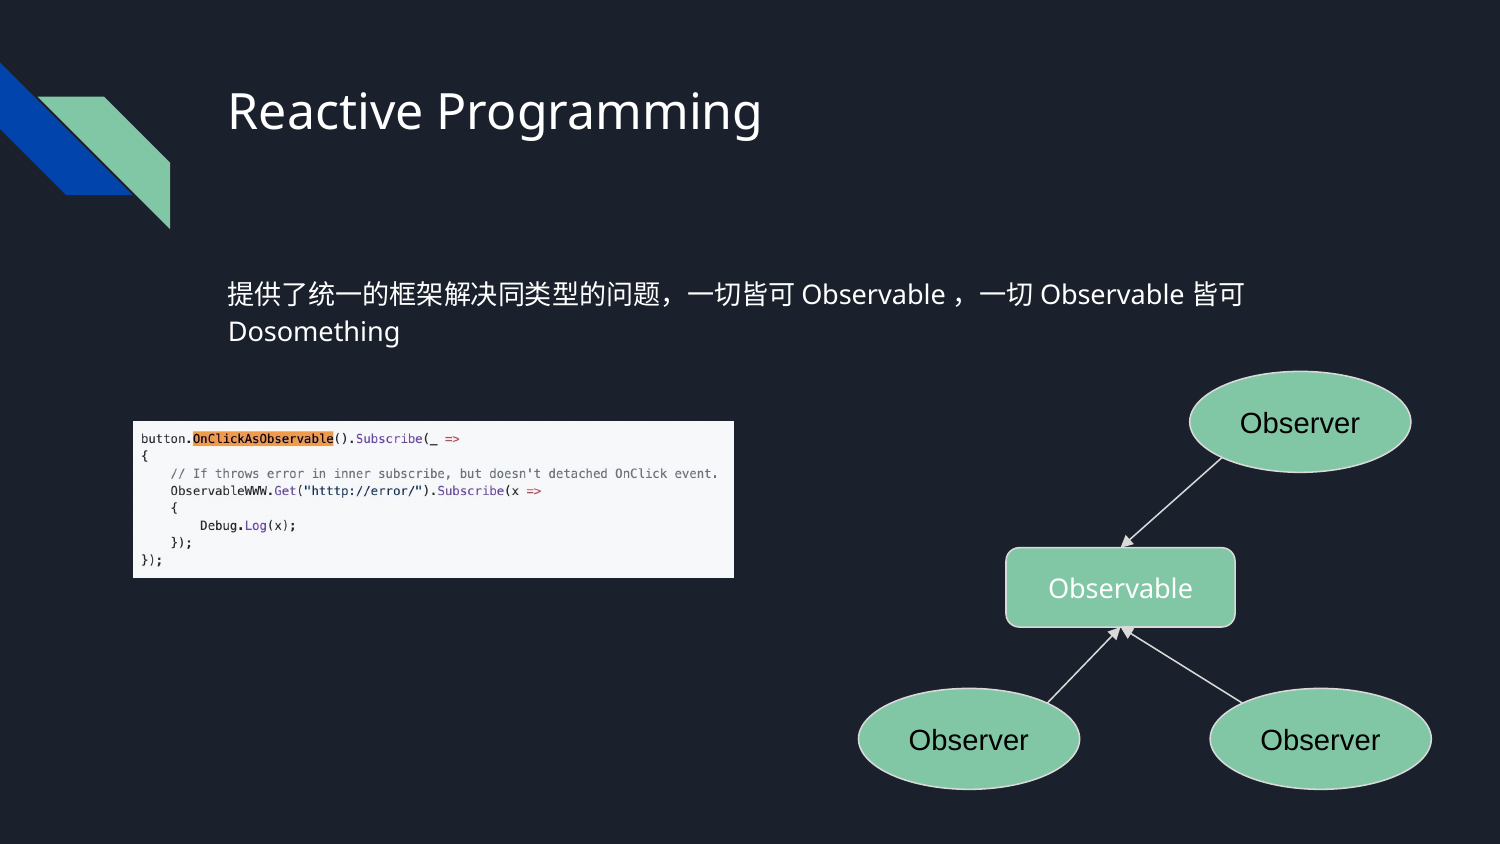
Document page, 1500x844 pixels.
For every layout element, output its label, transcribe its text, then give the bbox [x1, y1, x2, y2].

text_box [1120, 457, 1223, 548]
text_box Observable [1006, 547, 1236, 628]
picture [133, 421, 734, 578]
text_box Observer [858, 688, 1080, 790]
text_box Observer [1210, 688, 1432, 790]
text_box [1047, 626, 1119, 704]
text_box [1120, 626, 1243, 704]
list 提供了统一的框架解决同类型的问题，一切皆可Observable，一切Observable皆可Dosomething [212, 257, 1368, 735]
title Reactive Programming [212, 64, 1368, 215]
text_box Observer [1189, 371, 1411, 473]
